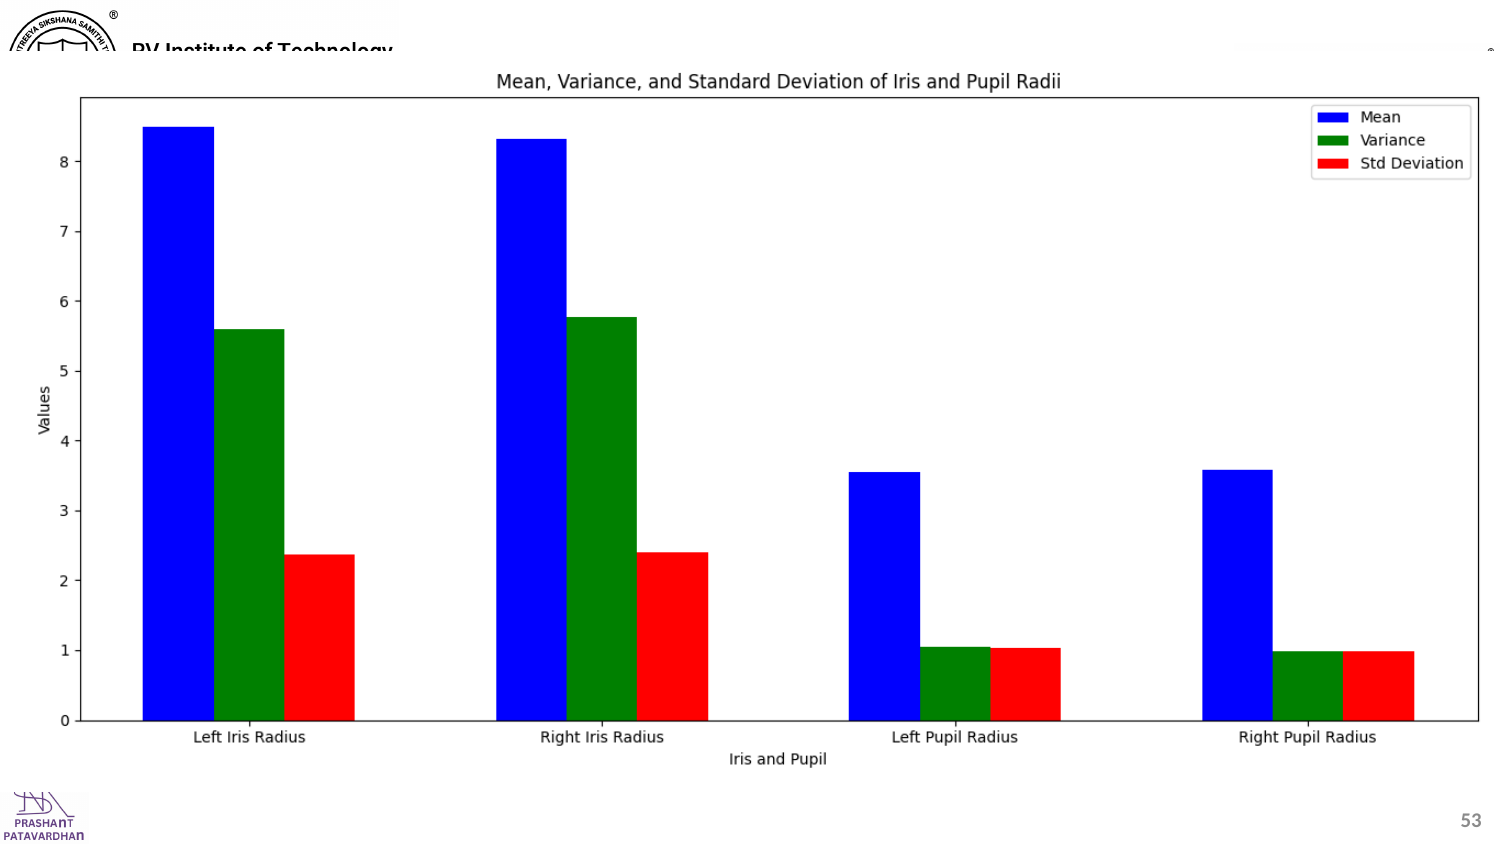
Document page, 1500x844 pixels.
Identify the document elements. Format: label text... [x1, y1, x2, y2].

picture [0, 0, 1500, 844]
slide_number 53 [1159, 796, 1497, 842]
